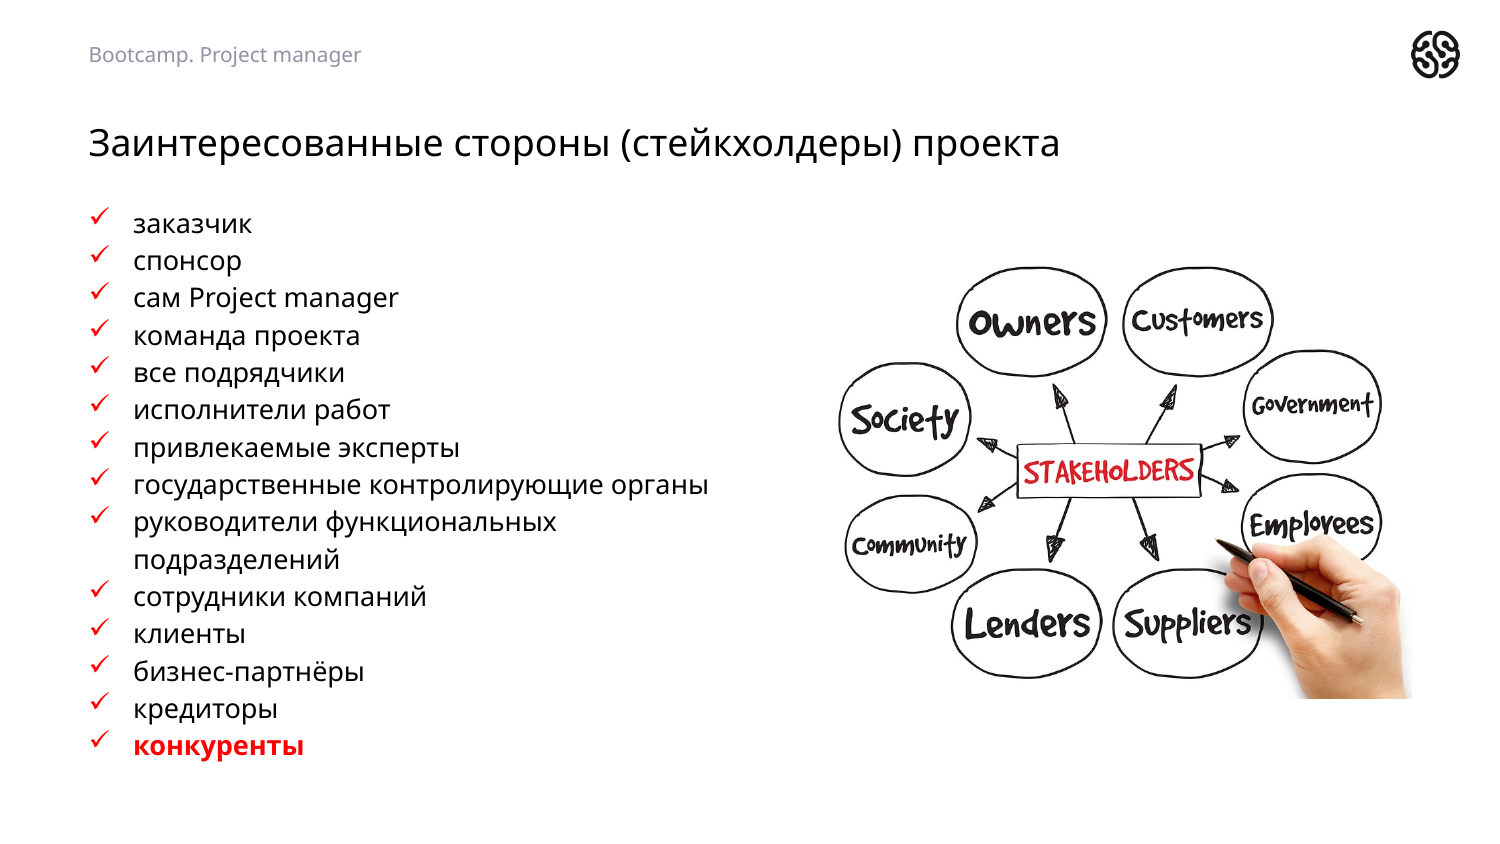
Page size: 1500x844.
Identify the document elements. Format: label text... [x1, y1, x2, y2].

subtitle заказчик спонсор сам Project manager команда проекта все подрядчики исполнители работ привлекаемые эксперты государственные контролирующие органы руководители функциональных подразделений сотрудники компаний клиенты бизнес-партнёры кредиторы конкуренты [88, 260, 761, 740]
picture [808, 245, 1412, 699]
picture [1411, 30, 1460, 79]
title Заинтересованные стороны (стейкхолдеры) проекта [88, 118, 1412, 260]
subtitle Bootcamp. Project manager [88, 24, 1066, 84]
